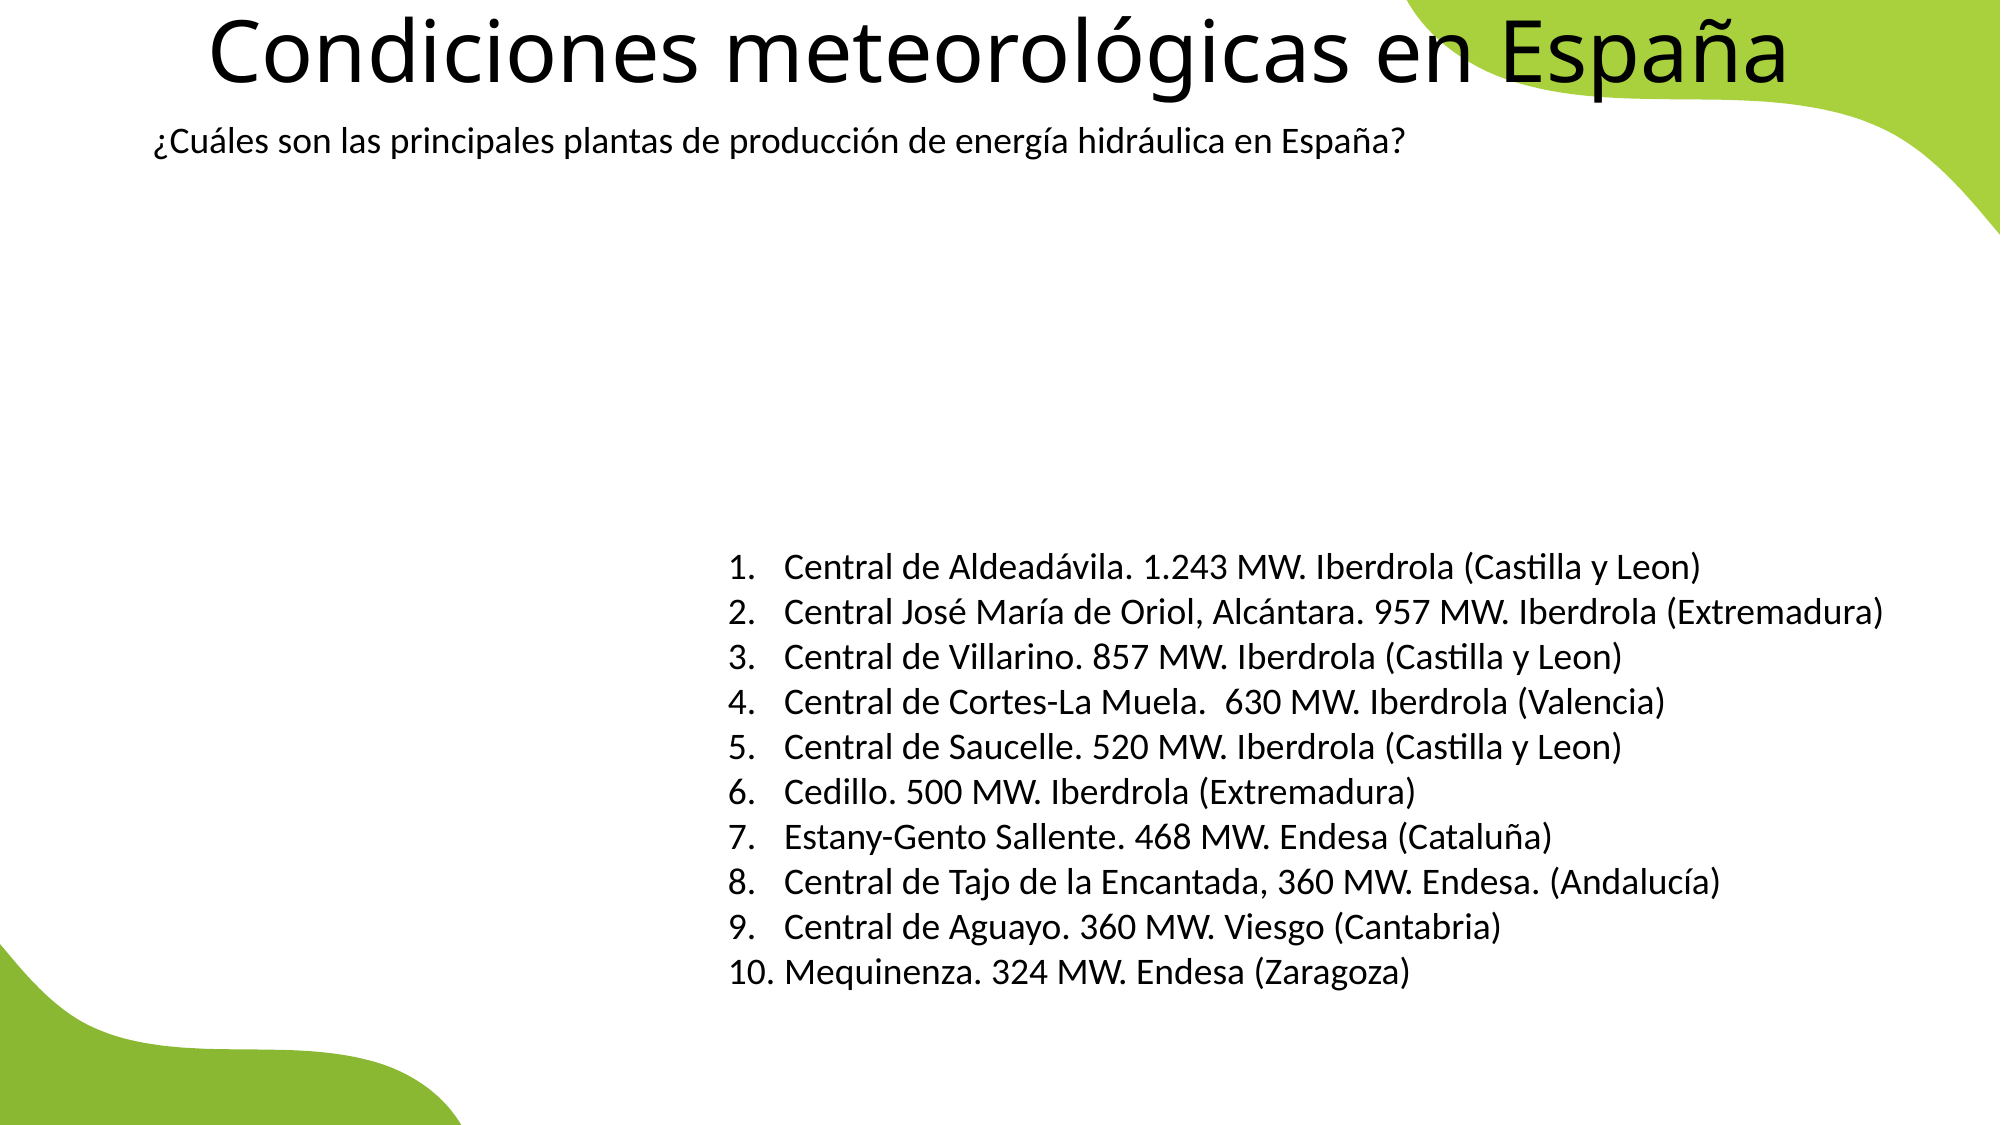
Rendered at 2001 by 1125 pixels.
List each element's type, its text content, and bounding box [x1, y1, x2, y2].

title Condiciones meteorológicas en España [137, 0, 1863, 108]
text_box ¿Cuáles son las principales plantas de producción de energía hidráulica en España? [137, 108, 2000, 169]
text_box Central de Aldeadávila. 1.243 MW. Iberdrola (Castilla y Leon) Central José María de Oriol, Alcántara. 957 MW. Iberdrola (Extremadura) Central de Villarino. 857 MW. Iberdrola (Castilla y Leon) Central de Cortes-La Muela. 630 MW. Iberdrola (Valencia) Central de Saucelle. 520 MW. Iberdrola (Castilla y Leon) Cedillo. 500 MW. Iberdrola (Extremadura) Estany-Gento Sallente. 468 MW. Endesa (Cataluña) Central de Tajo de la Encantada, 360 MW. Endesa. (Andalucía) Central de Aguayo. 360 MW. Viesgo (Cantabria) Mequinenza. 324 MW. Endesa (Zaragoza) [713, 534, 1941, 1090]
